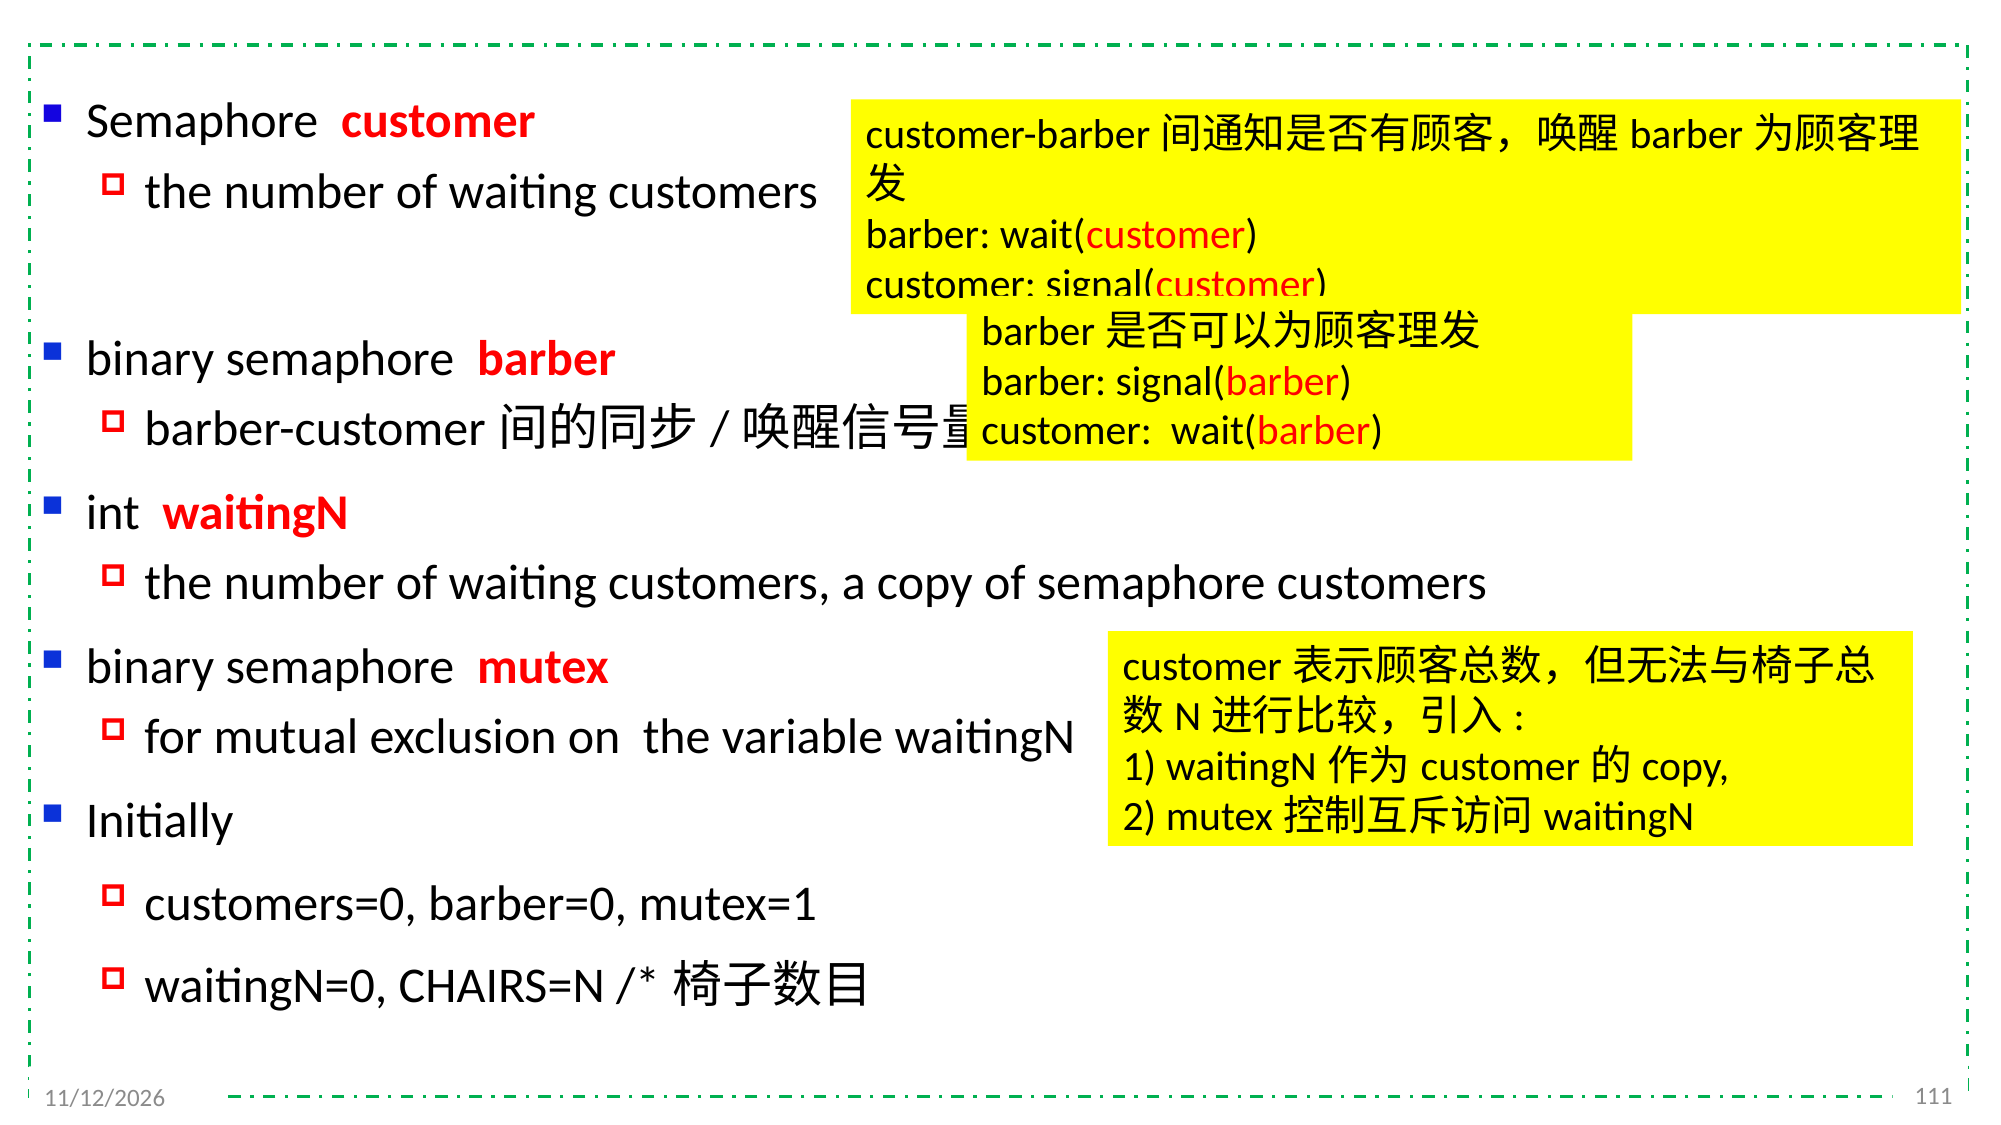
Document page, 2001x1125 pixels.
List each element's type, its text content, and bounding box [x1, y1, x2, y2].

text_box barber是否可以为顾客理发 barber: signal(barber) customer: wait(barber) [966, 295, 1633, 461]
text_box customer-barber间通知是否有顾客，唤醒barber为顾客理发 barber: wait(customer) customer: signal(customer) [850, 99, 1962, 315]
list Semaphore customer the number of waiting customers binary semaphore barber barber-customer间的同步/唤醒信号量 int waitingN the number of waiting customers, a copy of semaphore customers binary semaphore mutex for mutual exclusion on the variable waitingN Initially customers=0, barber=0, mutex=1 waitingN=0, CHAIRS=N /*椅子数目 [26, 80, 1968, 1079]
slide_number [29, 1079, 227, 1125]
text_box customer表示顾客总数，但无法与椅子总数N进行比较，引入: 1) waitingN作为customer的copy, 2) mutex控制互斥访问waitingN [1107, 631, 1913, 846]
slide_number 111 [1892, 1079, 1968, 1125]
